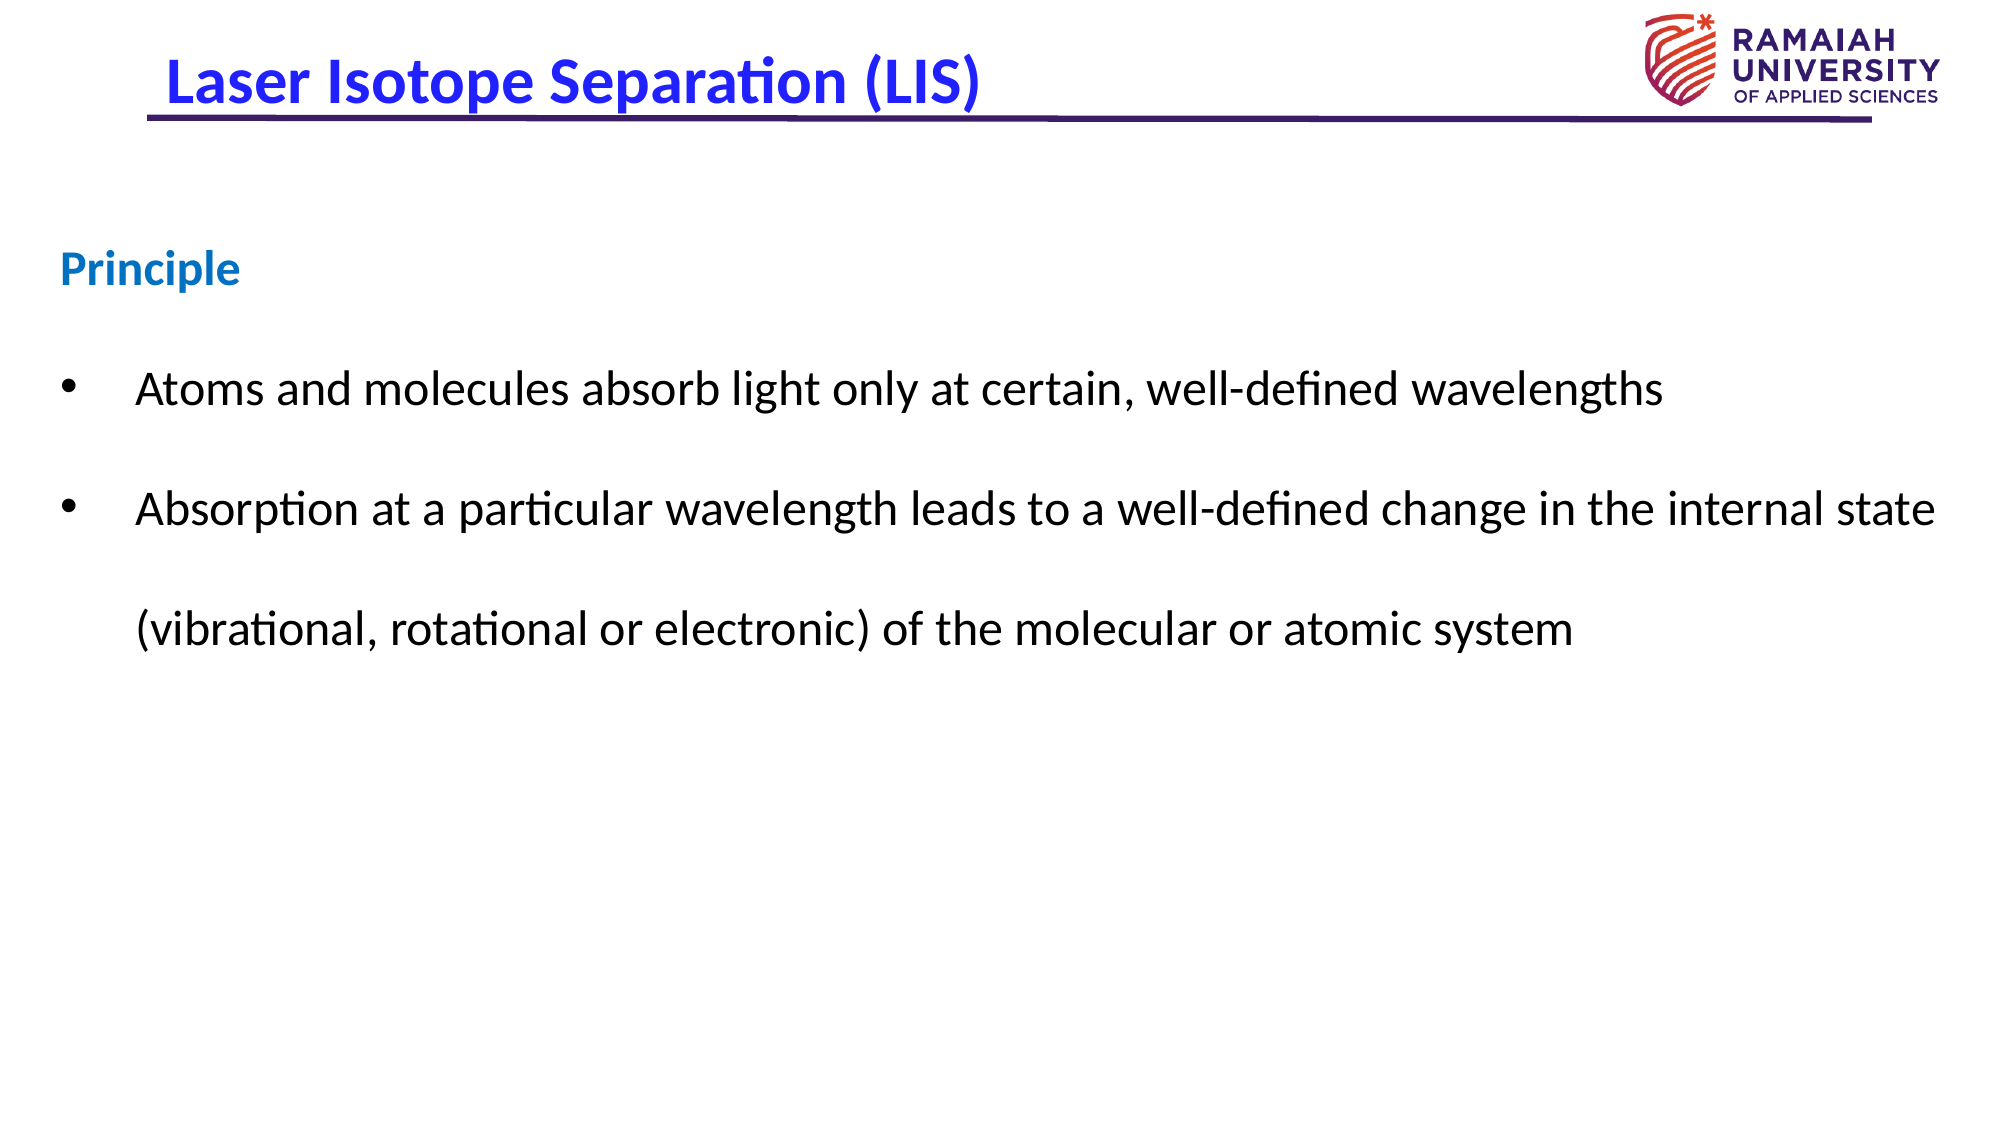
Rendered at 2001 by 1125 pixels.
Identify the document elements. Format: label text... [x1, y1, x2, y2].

text_box Principle Atoms and molecules absorb light only at certain, well-defined wavelengths Absorption at a particular wavelength leads to a well-defined change in the internal state (vibrational, rotational or electronic) of the molecular or atomic system [45, 212, 1953, 663]
text_box [34, 553, 1885, 639]
text_box Laser Isotope Separation (LIS) [152, 29, 1725, 124]
